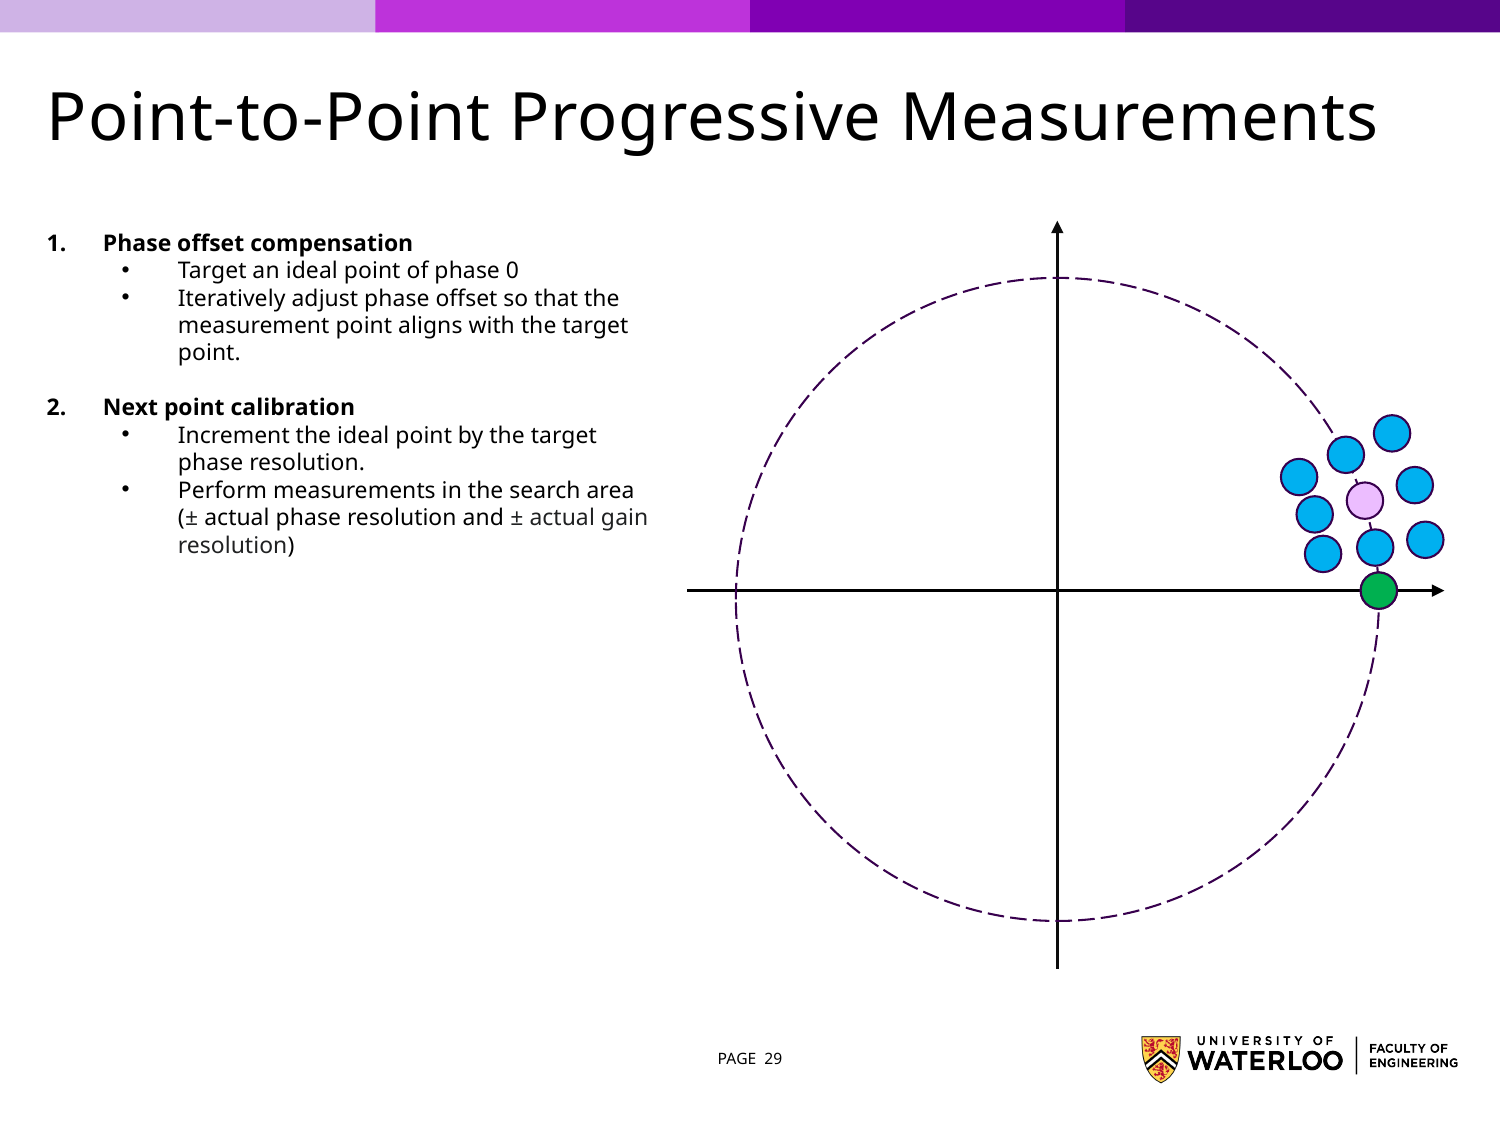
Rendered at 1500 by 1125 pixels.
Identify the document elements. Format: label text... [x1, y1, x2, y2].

text_box [1395, 465, 1435, 505]
picture [1098, 1002, 1500, 1117]
text_box [1326, 435, 1366, 475]
text_box [1295, 495, 1334, 534]
text_box [1406, 520, 1445, 560]
title Point-to-Point Progressive Measurements [31, 46, 1456, 194]
slide_number PAGE 29 [687, 1039, 813, 1081]
text_box [1058, 591, 1380, 922]
text_box [734, 276, 1057, 590]
text_box [1372, 414, 1412, 453]
text_box [1279, 457, 1319, 497]
text_box Phase offset compensation Target an ideal point of phase 0 Iteratively adjust phase offset so that the measurement point aligns with the target point. Next point calibration Increment the ideal point by the target phase resolution. Perform measurements in the search area (± actual phase resolution and ± actual gain resolution) [31, 220, 664, 620]
text_box [1345, 481, 1385, 520]
text_box [1303, 534, 1343, 574]
text_box [734, 591, 1057, 922]
text_box [1355, 528, 1395, 567]
text_box [1359, 571, 1399, 590]
text_box [1359, 591, 1399, 610]
text_box [1058, 276, 1379, 590]
